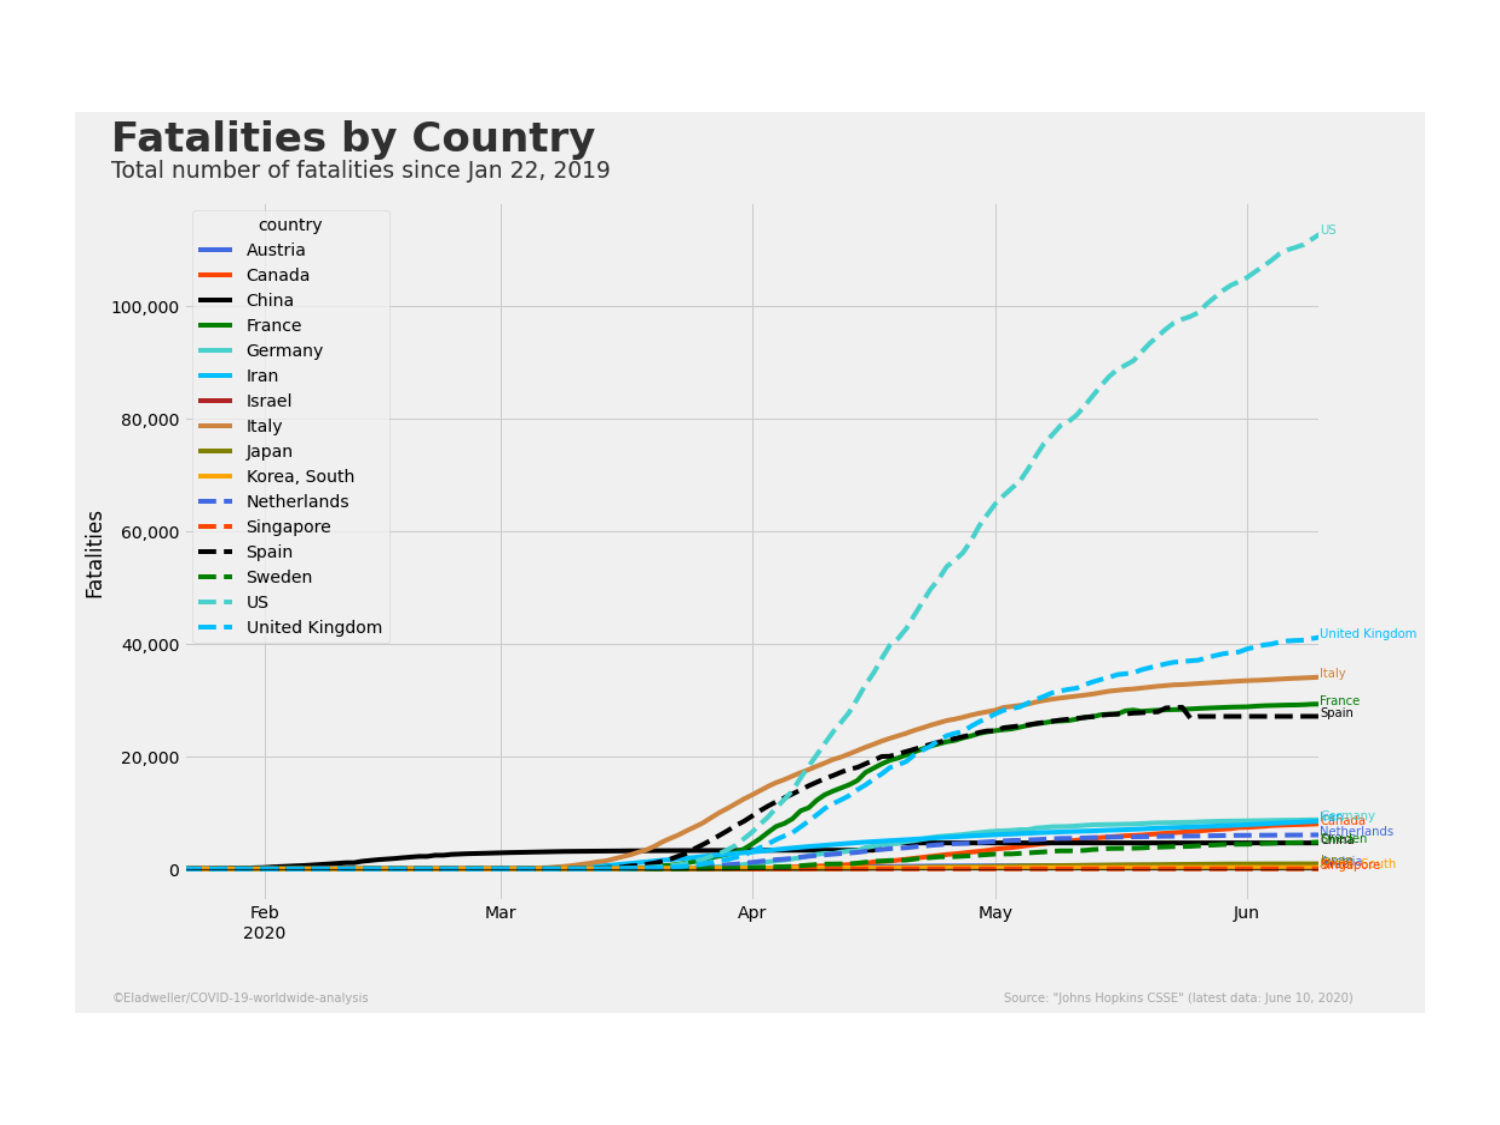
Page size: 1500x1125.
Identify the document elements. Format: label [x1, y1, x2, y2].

picture [74, 112, 1426, 1013]
